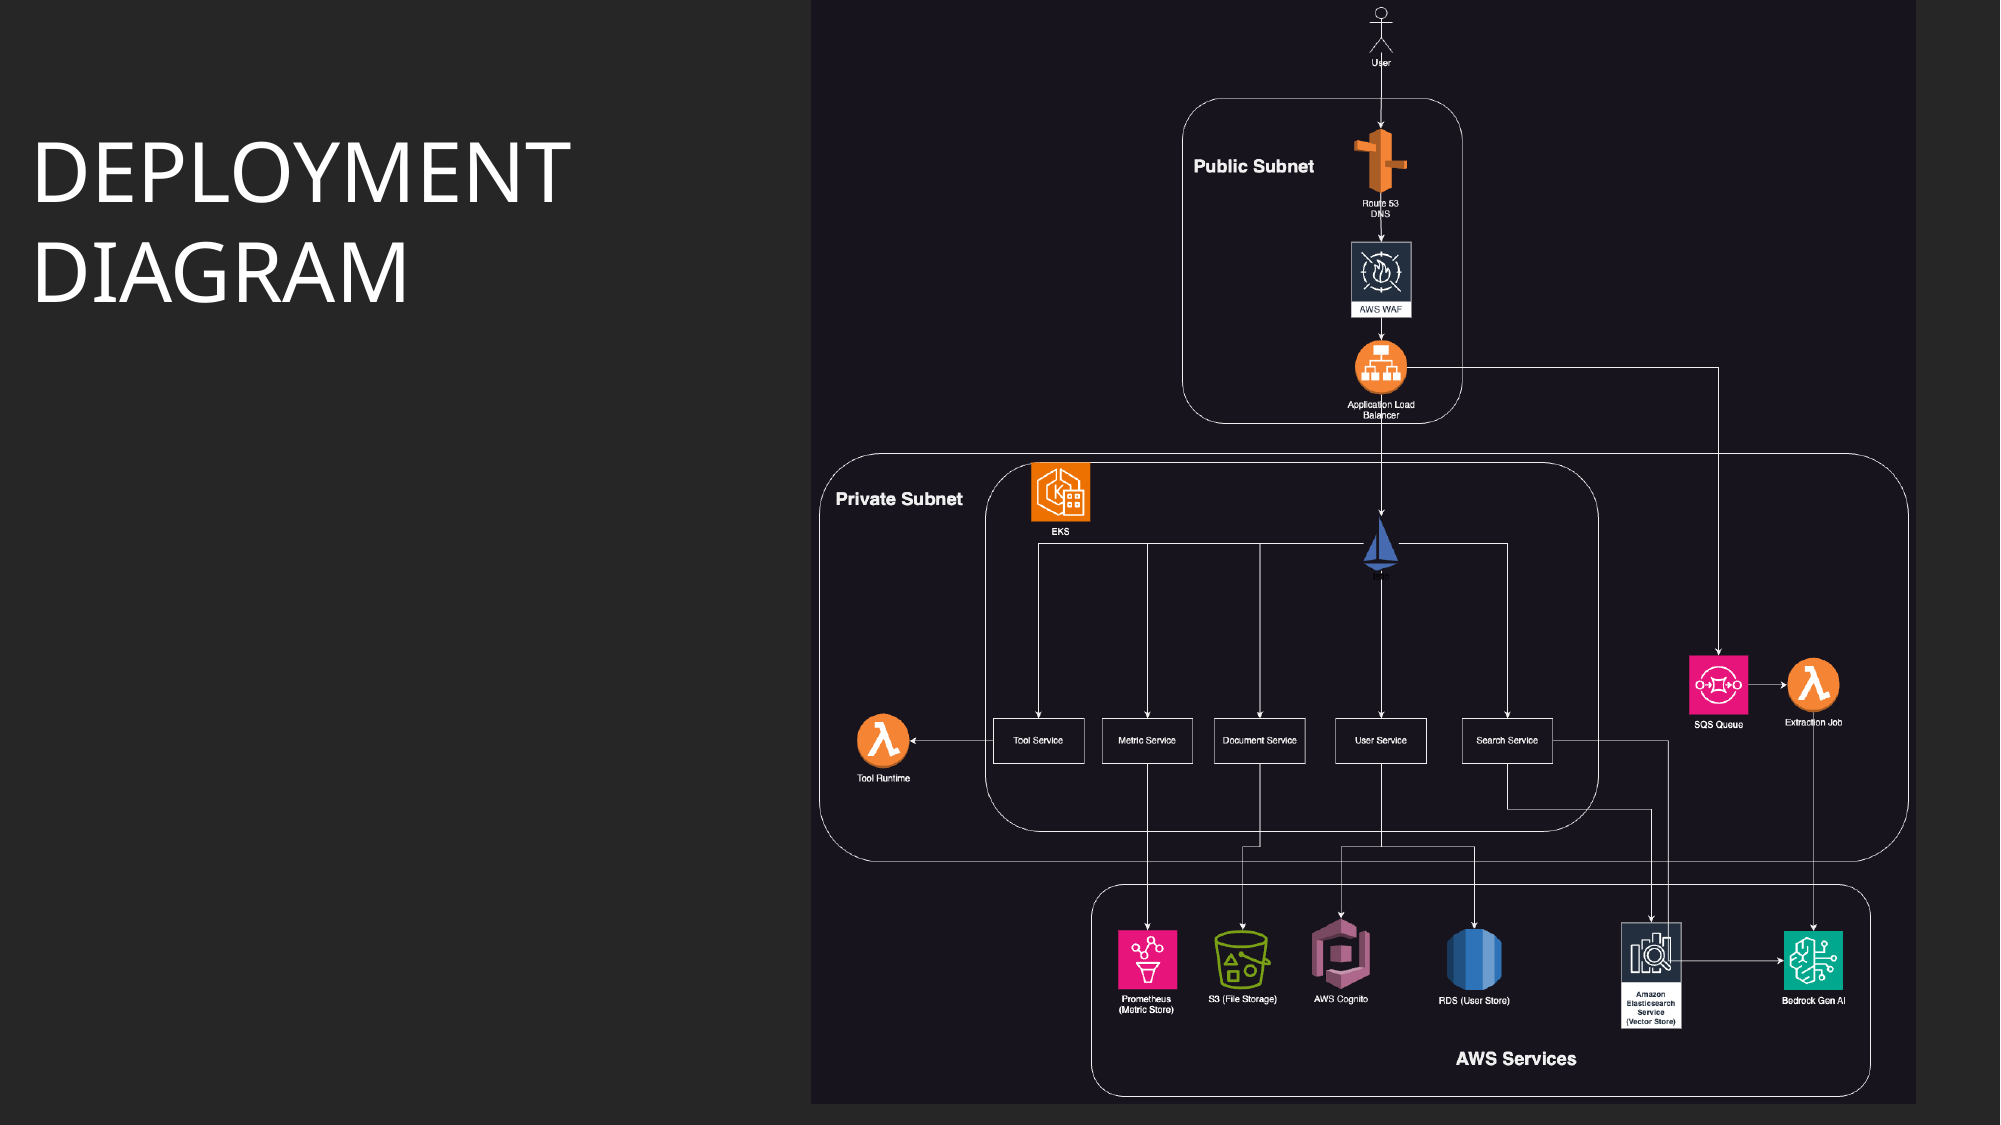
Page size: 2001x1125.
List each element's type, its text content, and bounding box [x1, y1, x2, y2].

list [811, 0, 1916, 1104]
title Deployment Diagram [15, 63, 683, 376]
